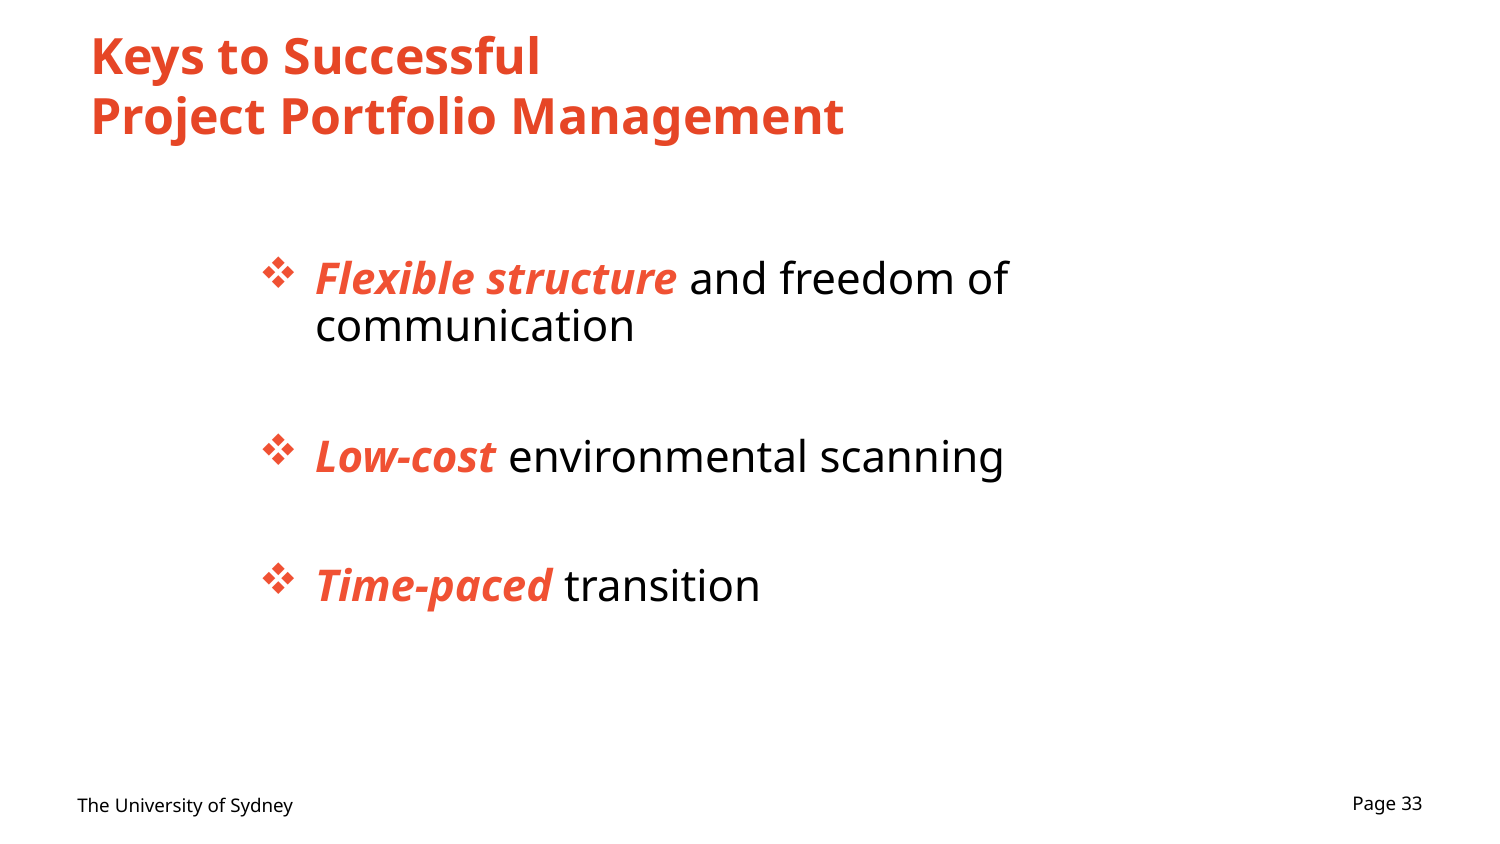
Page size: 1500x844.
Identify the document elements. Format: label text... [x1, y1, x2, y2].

list Flexible structure and freedom of communication Low-cost environmental scanning Time-paced transition [243, 249, 1257, 807]
title Keys to Successful Project Portfolio Management [75, 14, 1425, 155]
